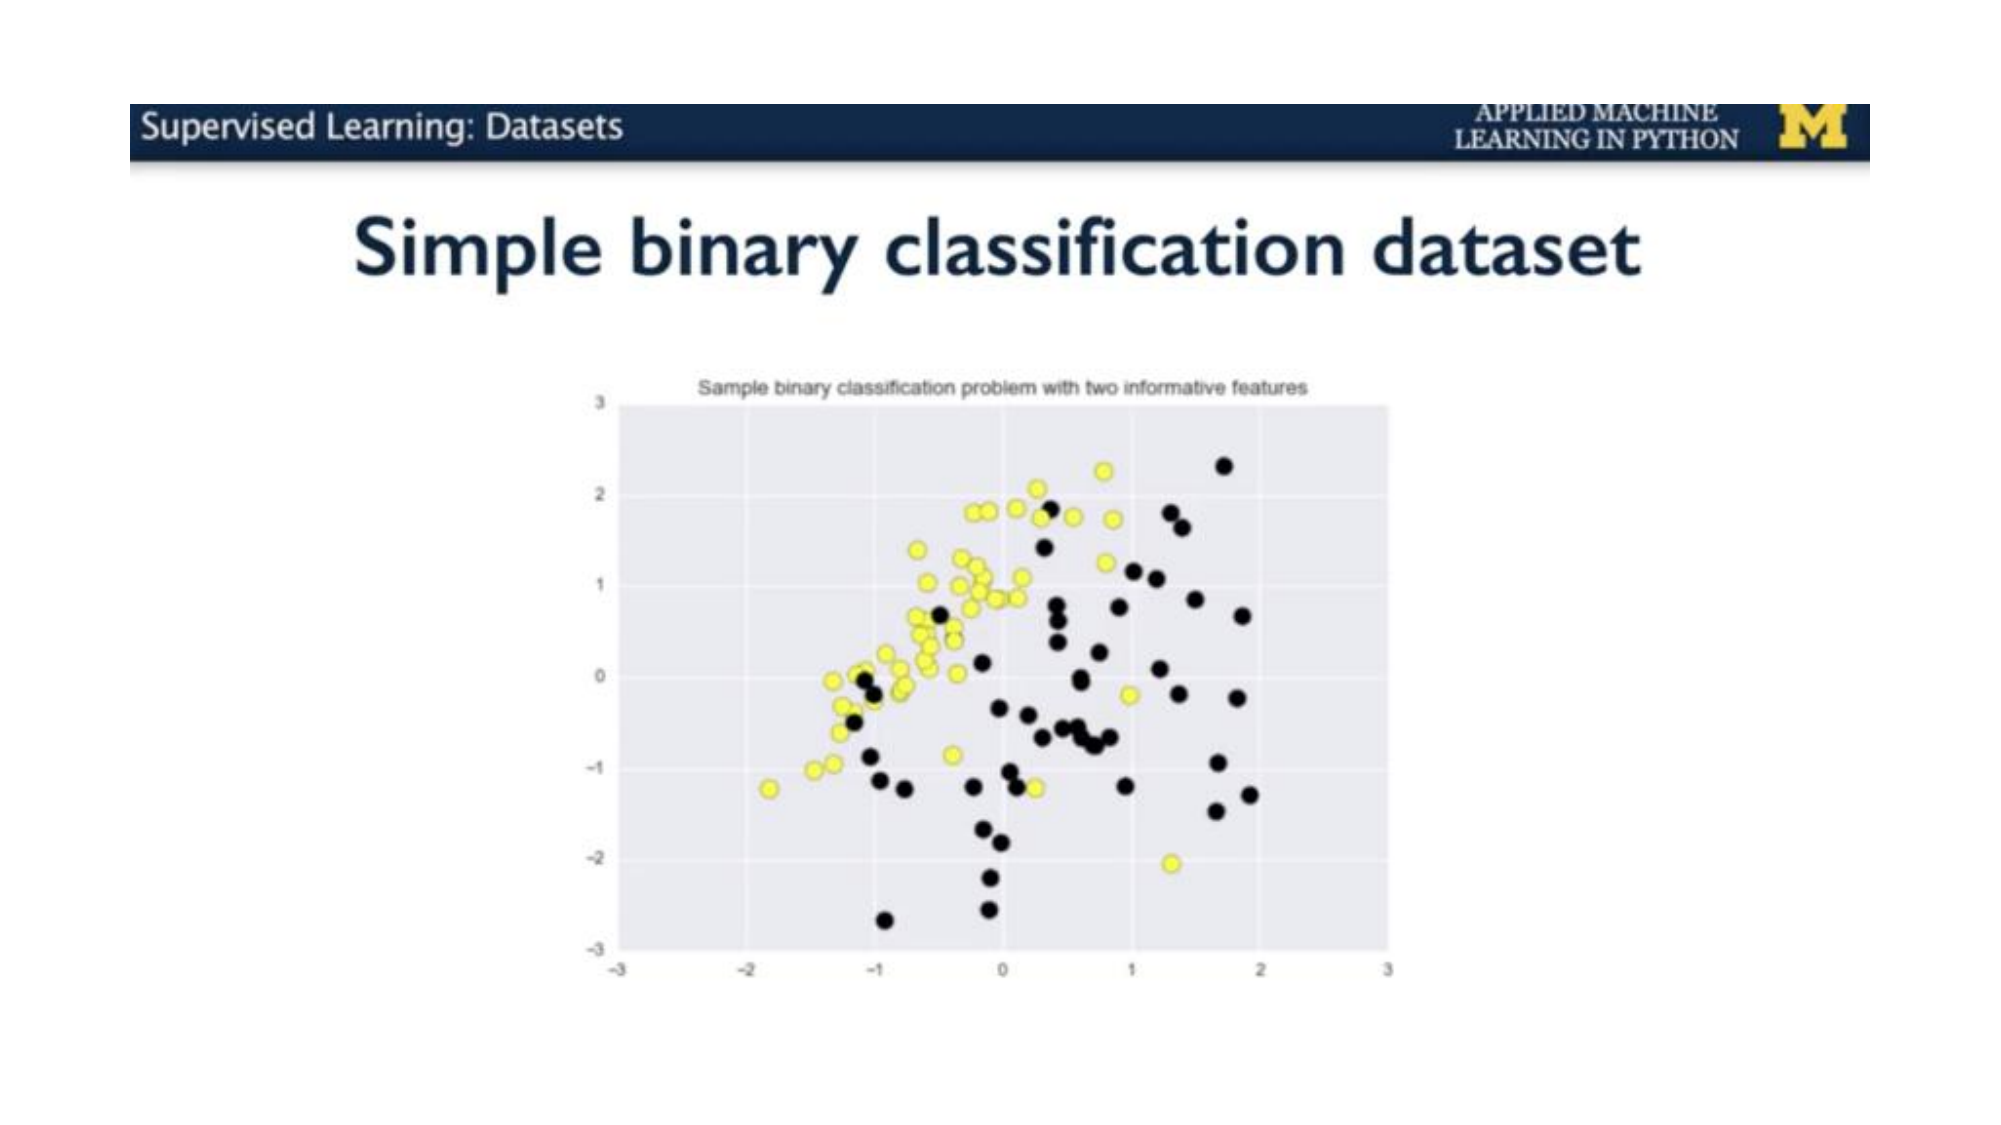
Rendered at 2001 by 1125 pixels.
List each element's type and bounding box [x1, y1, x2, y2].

picture [130, 104, 1870, 1021]
